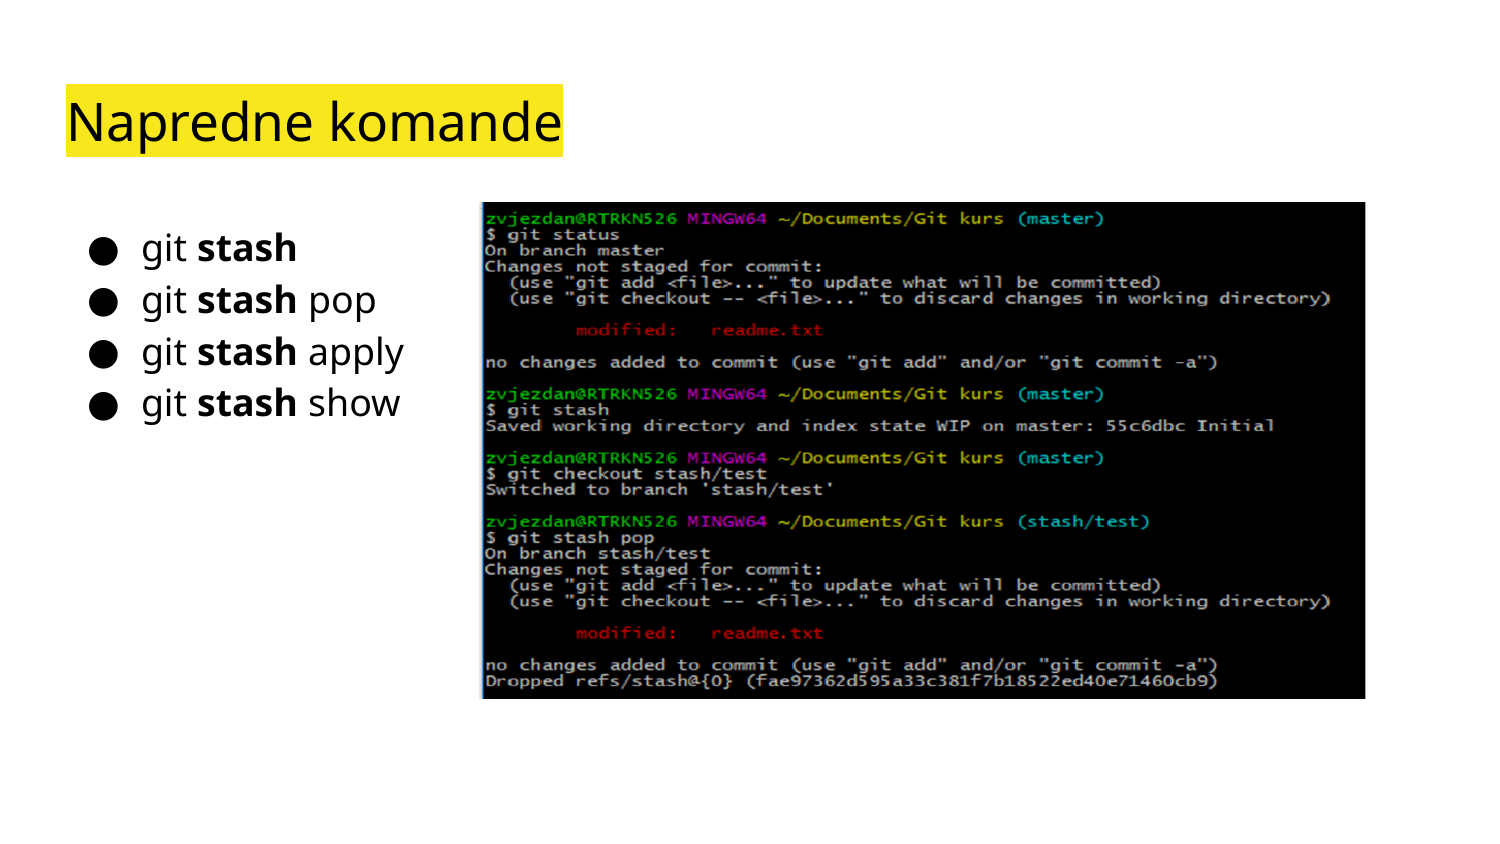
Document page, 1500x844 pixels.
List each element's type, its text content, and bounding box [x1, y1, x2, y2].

title Napredne komande [51, 72, 1449, 167]
list git stash git stash pop git stash apply git stash show [51, 202, 1449, 750]
picture [479, 202, 1366, 699]
